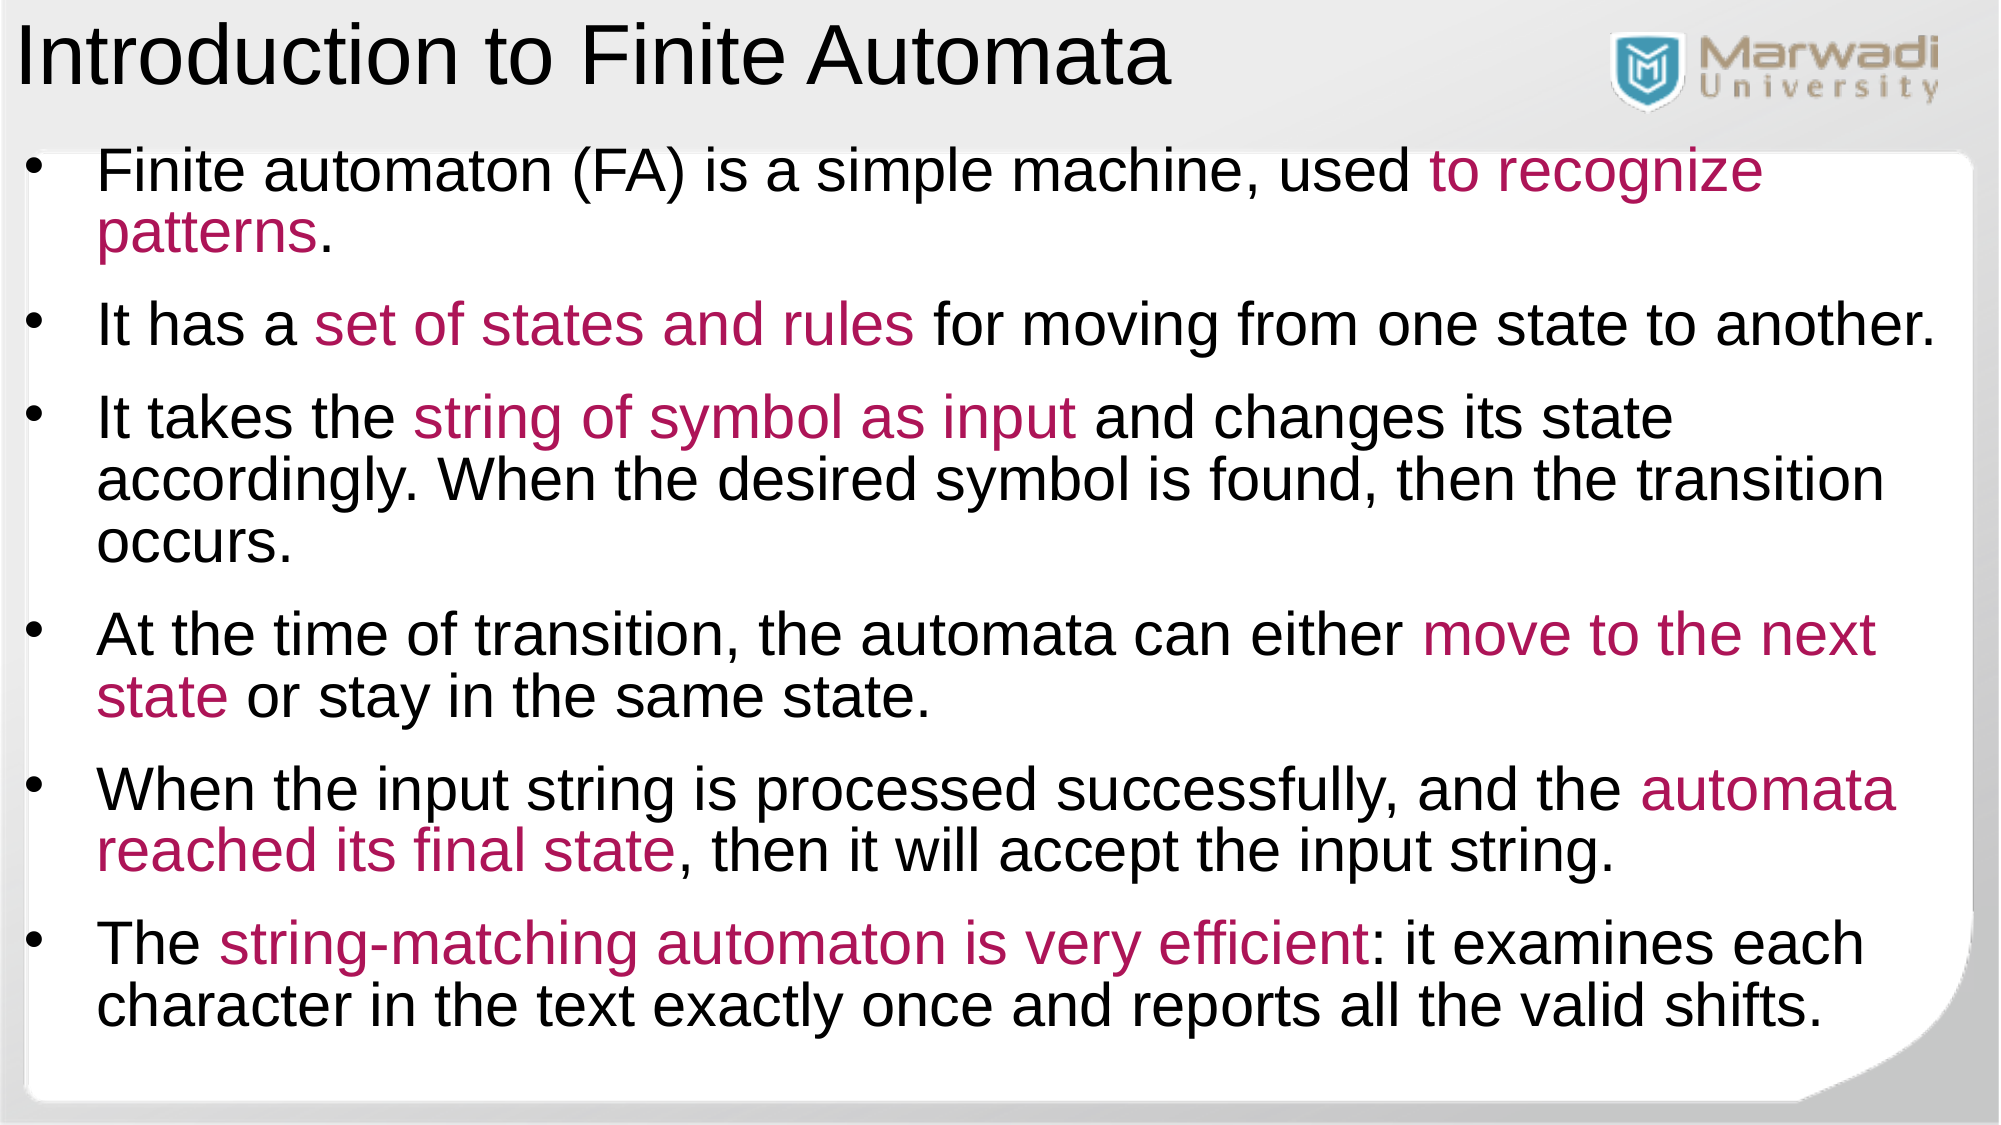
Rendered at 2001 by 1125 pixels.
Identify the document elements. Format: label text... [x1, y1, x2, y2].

title Introduction to Finite Automata [0, 0, 2000, 117]
picture [0, 117, 1999, 1125]
list Finite automaton (FA) is a simple machine, used to recognize patterns. It has a set of states and rules for moving from one state to another. It takes the string of symbol as input and changes its state accordingly. When the desired symbol is found, then the transition occurs. At the time of transition, the automata can either move to the next state or stay in the same state. When the input string is processed successfully, and the automata reached its final state, then it will accept the input string. The string-matching automaton is very efficient: it examines each character in the text exactly once and reports all the valid shifts. [0, 141, 1957, 1059]
